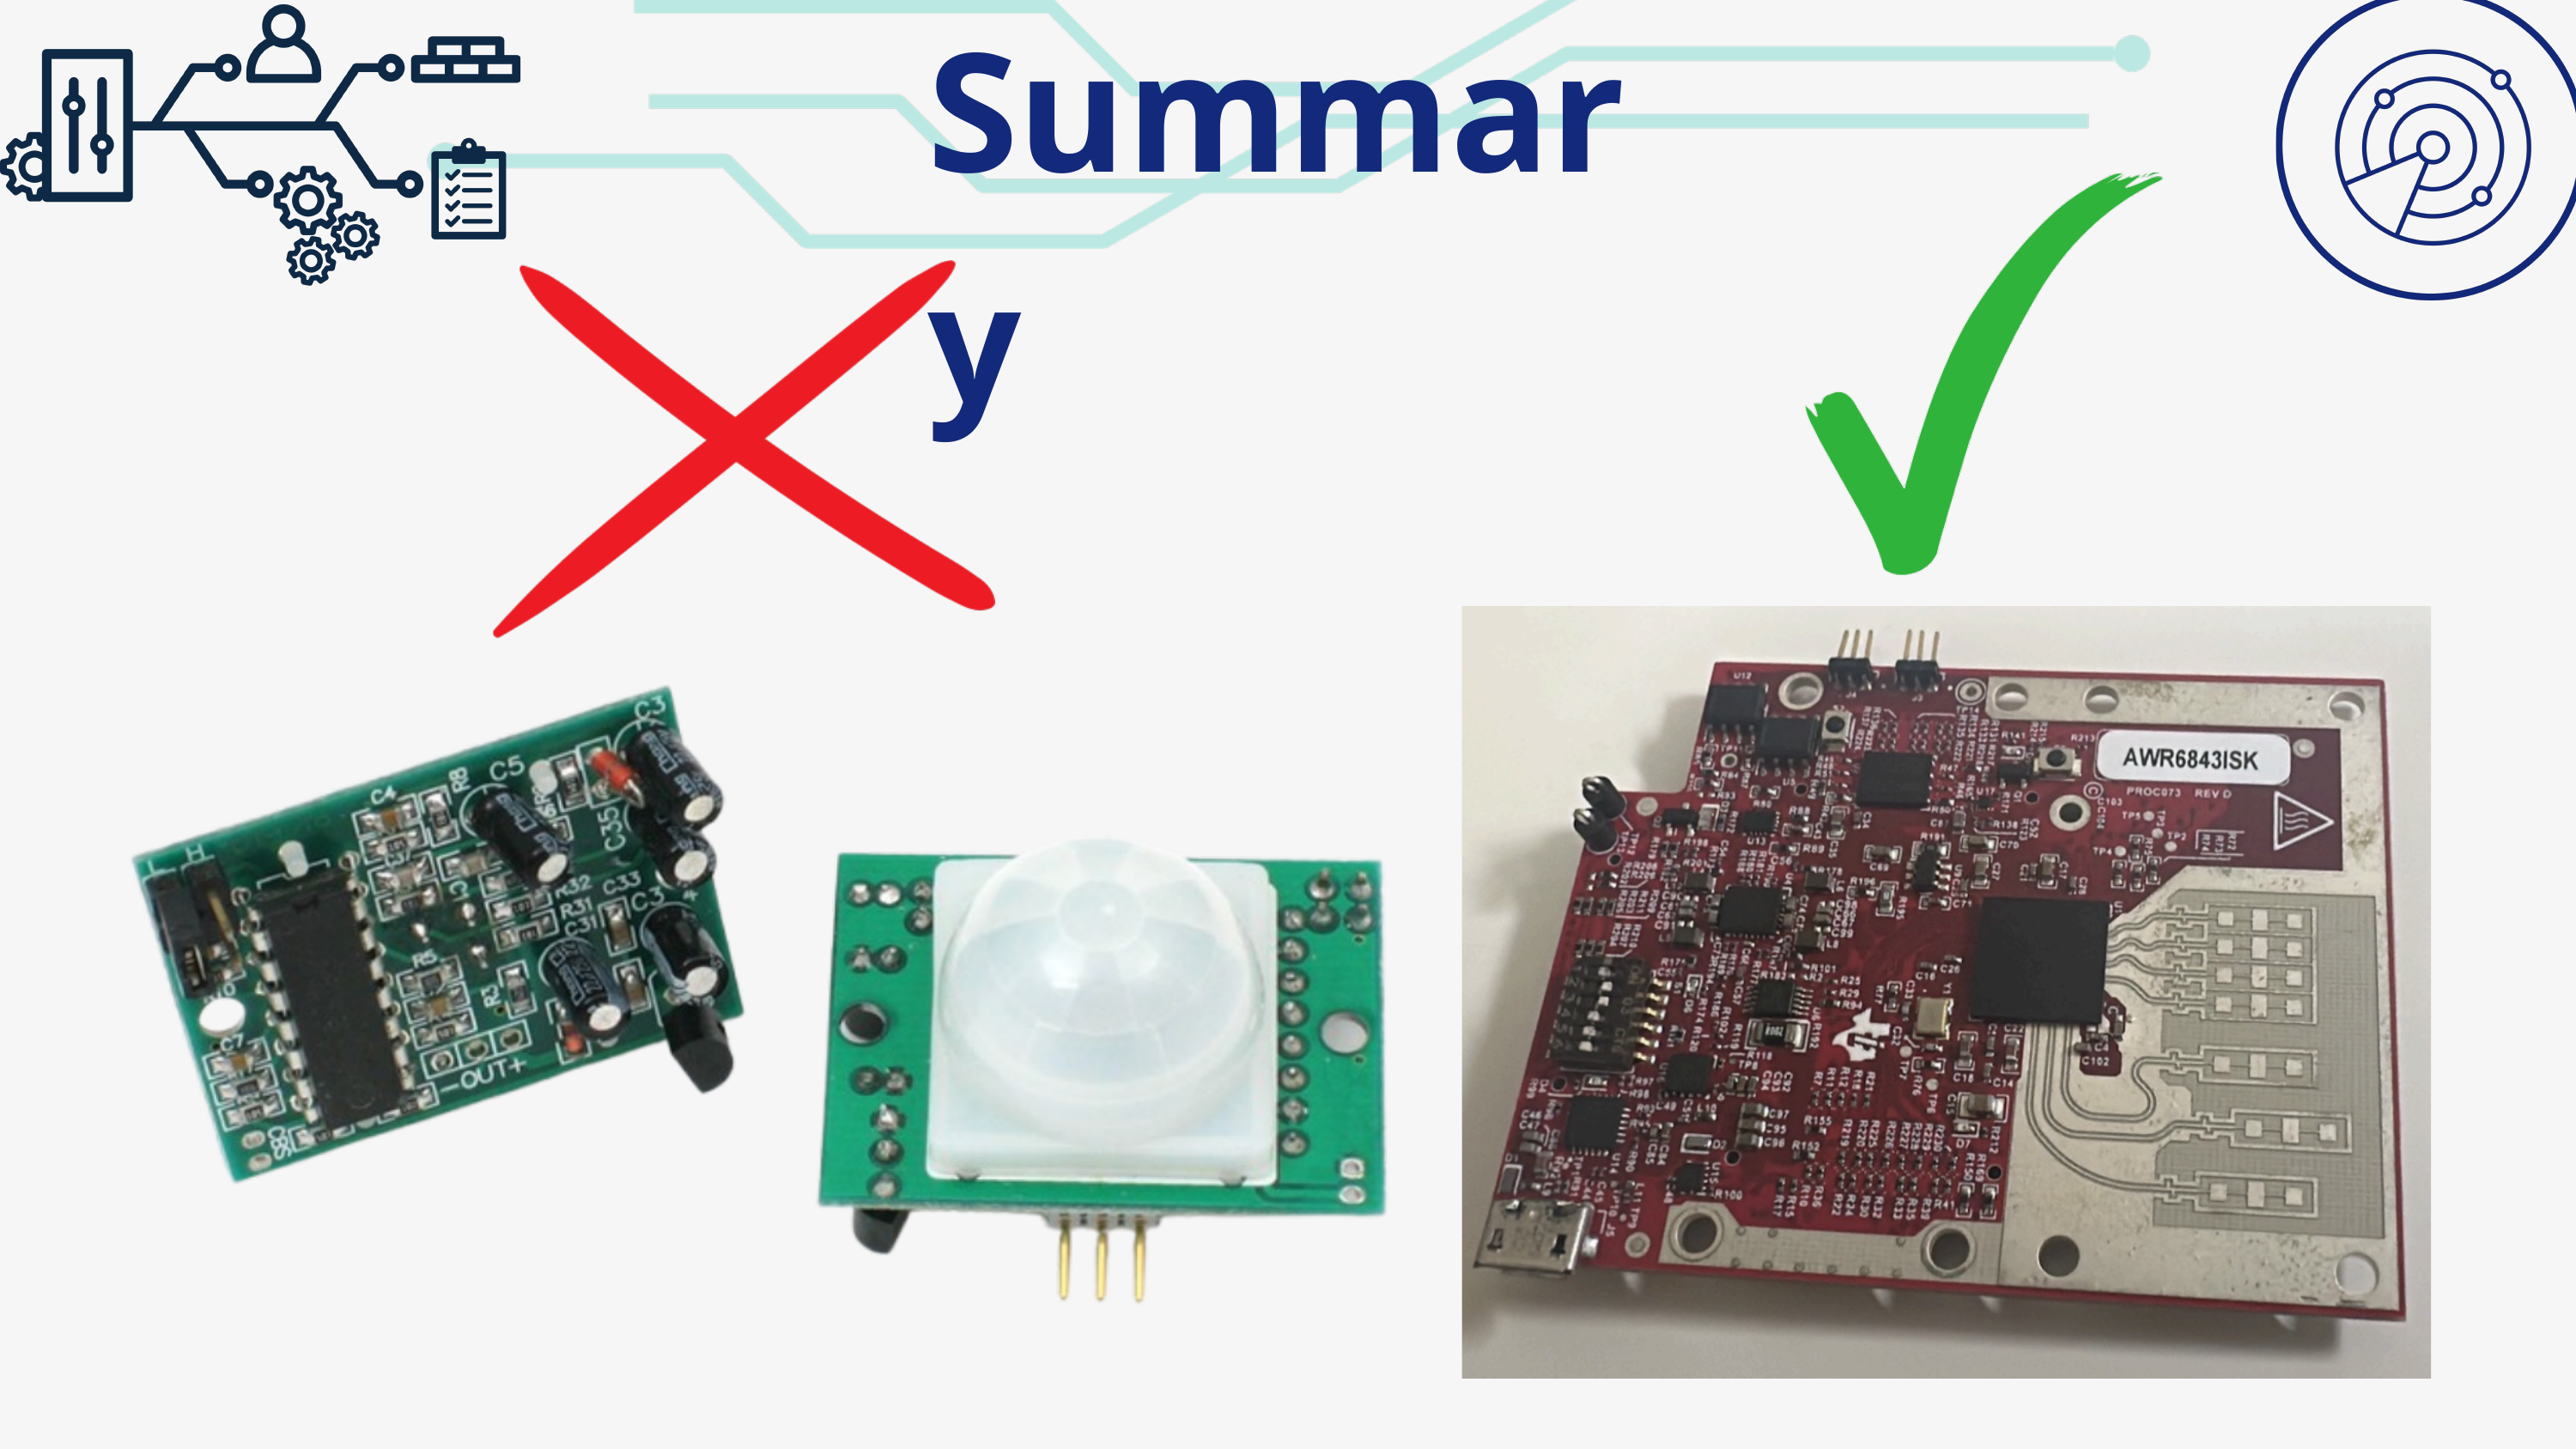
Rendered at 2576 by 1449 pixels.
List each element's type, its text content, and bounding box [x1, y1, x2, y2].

text_box [1803, 173, 2165, 576]
text_box [491, 260, 995, 606]
text_box [108, 606, 1427, 1392]
text_box [2275, 0, 2576, 300]
text_box [0, 4, 521, 286]
text_box [1461, 606, 2432, 1379]
text_box Summary [927, 0, 1649, 437]
text_box [1649, 0, 2165, 250]
text_box [262, 0, 927, 250]
